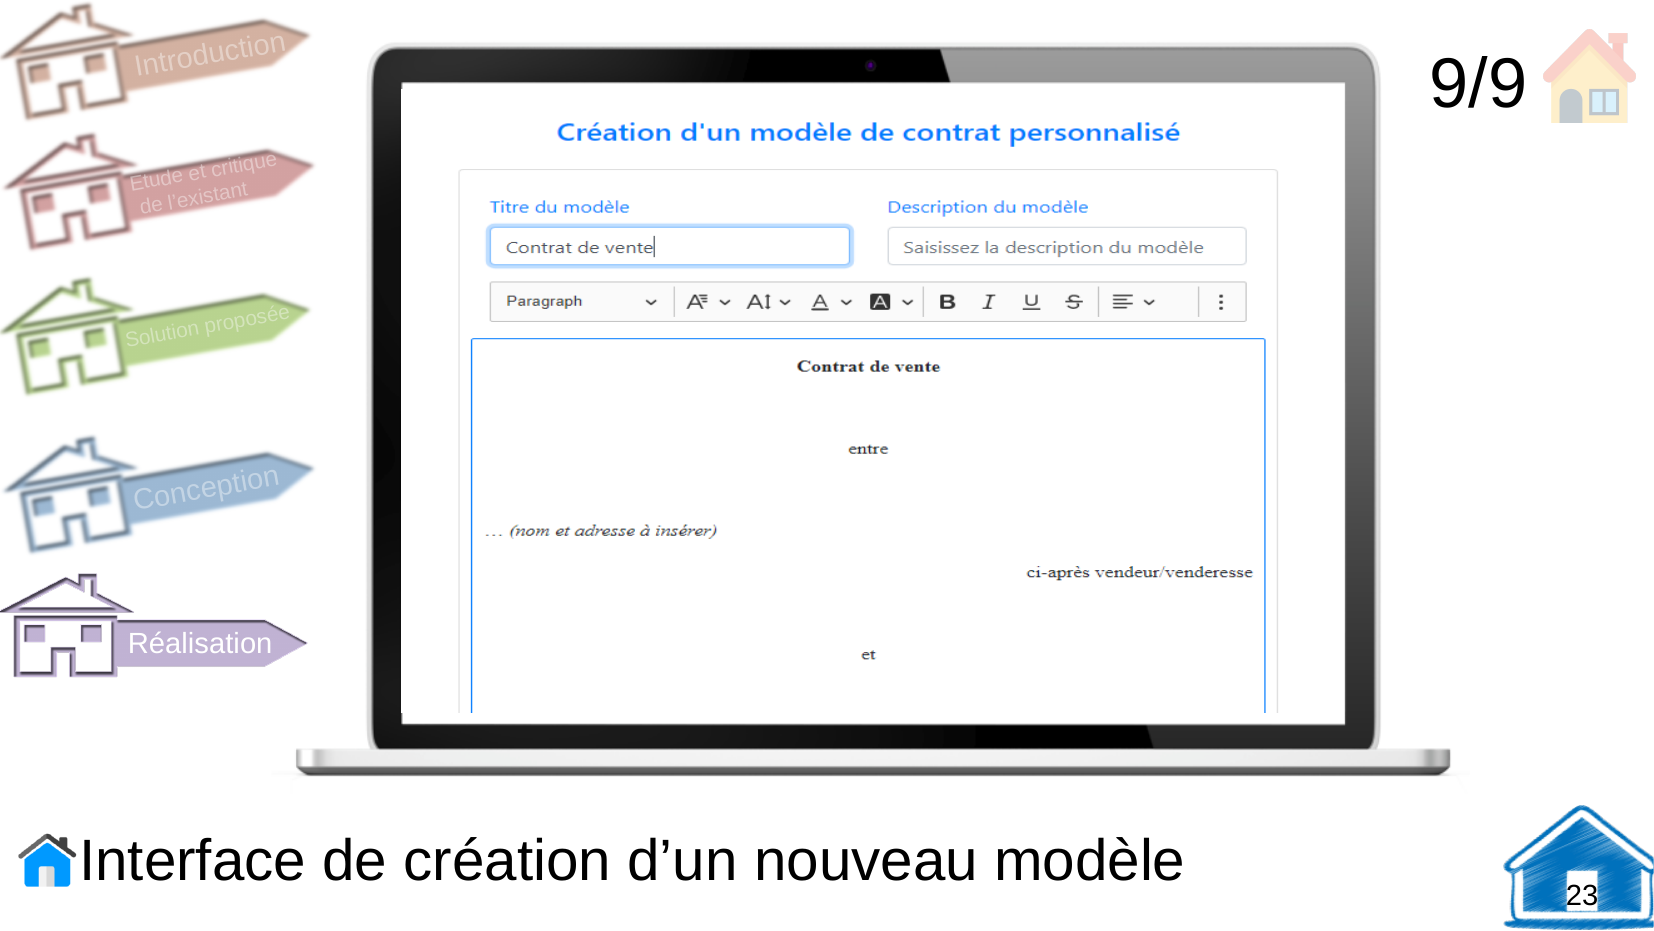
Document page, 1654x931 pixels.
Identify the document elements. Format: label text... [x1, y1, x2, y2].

picture [17, 830, 77, 890]
picture [0, 0, 1470, 795]
text_box Interface de création d’un nouveau modèle [79, 822, 1492, 898]
text_box 9/9 [1474, 36, 1539, 129]
picture [1542, 29, 1637, 123]
picture [1497, 802, 1654, 931]
